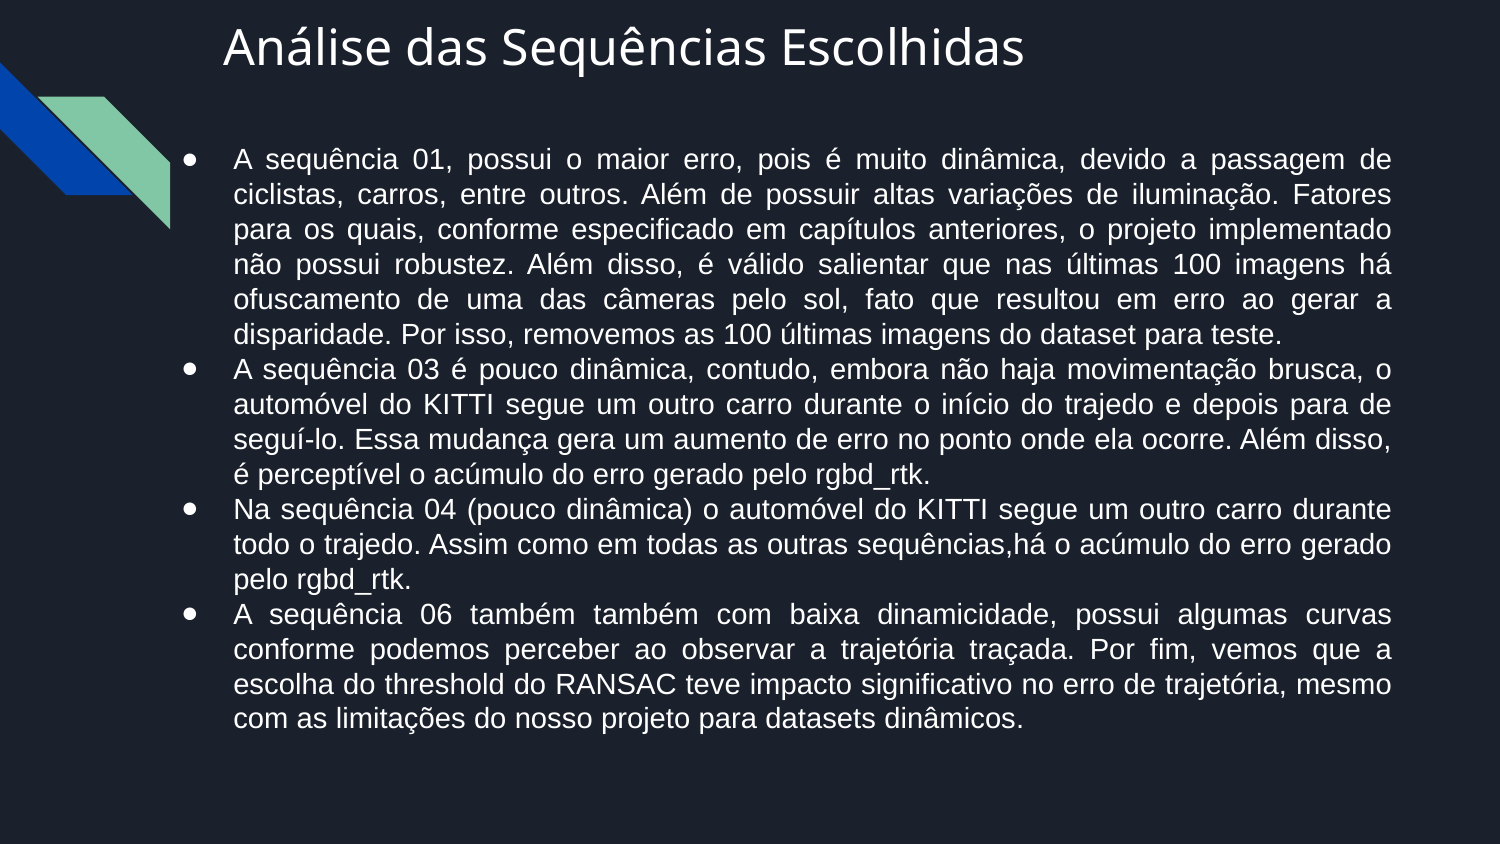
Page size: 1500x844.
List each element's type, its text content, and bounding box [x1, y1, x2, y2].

title Análise das Sequências Escolhidas [208, 0, 1457, 150]
list A sequência 01, possui o maior erro, pois é muito dinâmica, devido a passagem de ciclistas, carros, entre outros. Além de possuir altas variações de iluminação. Fatores para os quais, conforme especificado em capítulos anteriores, o projeto implementado não possui robustez. Além disso, é válido salientar que nas últimas 100 imagens há ofuscamento de uma das câmeras pelo sol, fato que resultou em erro ao gerar a disparidade. Por isso, removemos as 100 últimas imagens do dataset para teste. A sequência 03 é pouco dinâmica, contudo, embora não haja movimentação brusca, o automóvel do KITTI segue um outro carro durante o início do trajedo e depois para de seguí-lo. Essa mudança gera um aumento de erro no ponto onde ela ocorre. Além disso, é perceptível o acúmulo do erro gerado pelo rgbd_rtk. Na sequência 04 (pouco dinâmica) o automóvel do KITTI segue um outro carro durante todo o trajedo. Assim como em todas as outras sequências,há o acúmulo do erro gerado pelo rgbd_rtk. A sequência 06 também também com baixa dinamicidade, possui algumas curvas conforme podemos perceber ao observar a trajetória traçada. Por fim, vemos que a escolha do threshold do RANSAC teve impacto significativo no erro de trajetória, mesmo com as limitações do nosso projeto para datasets dinâmicos. [143, 125, 1426, 737]
